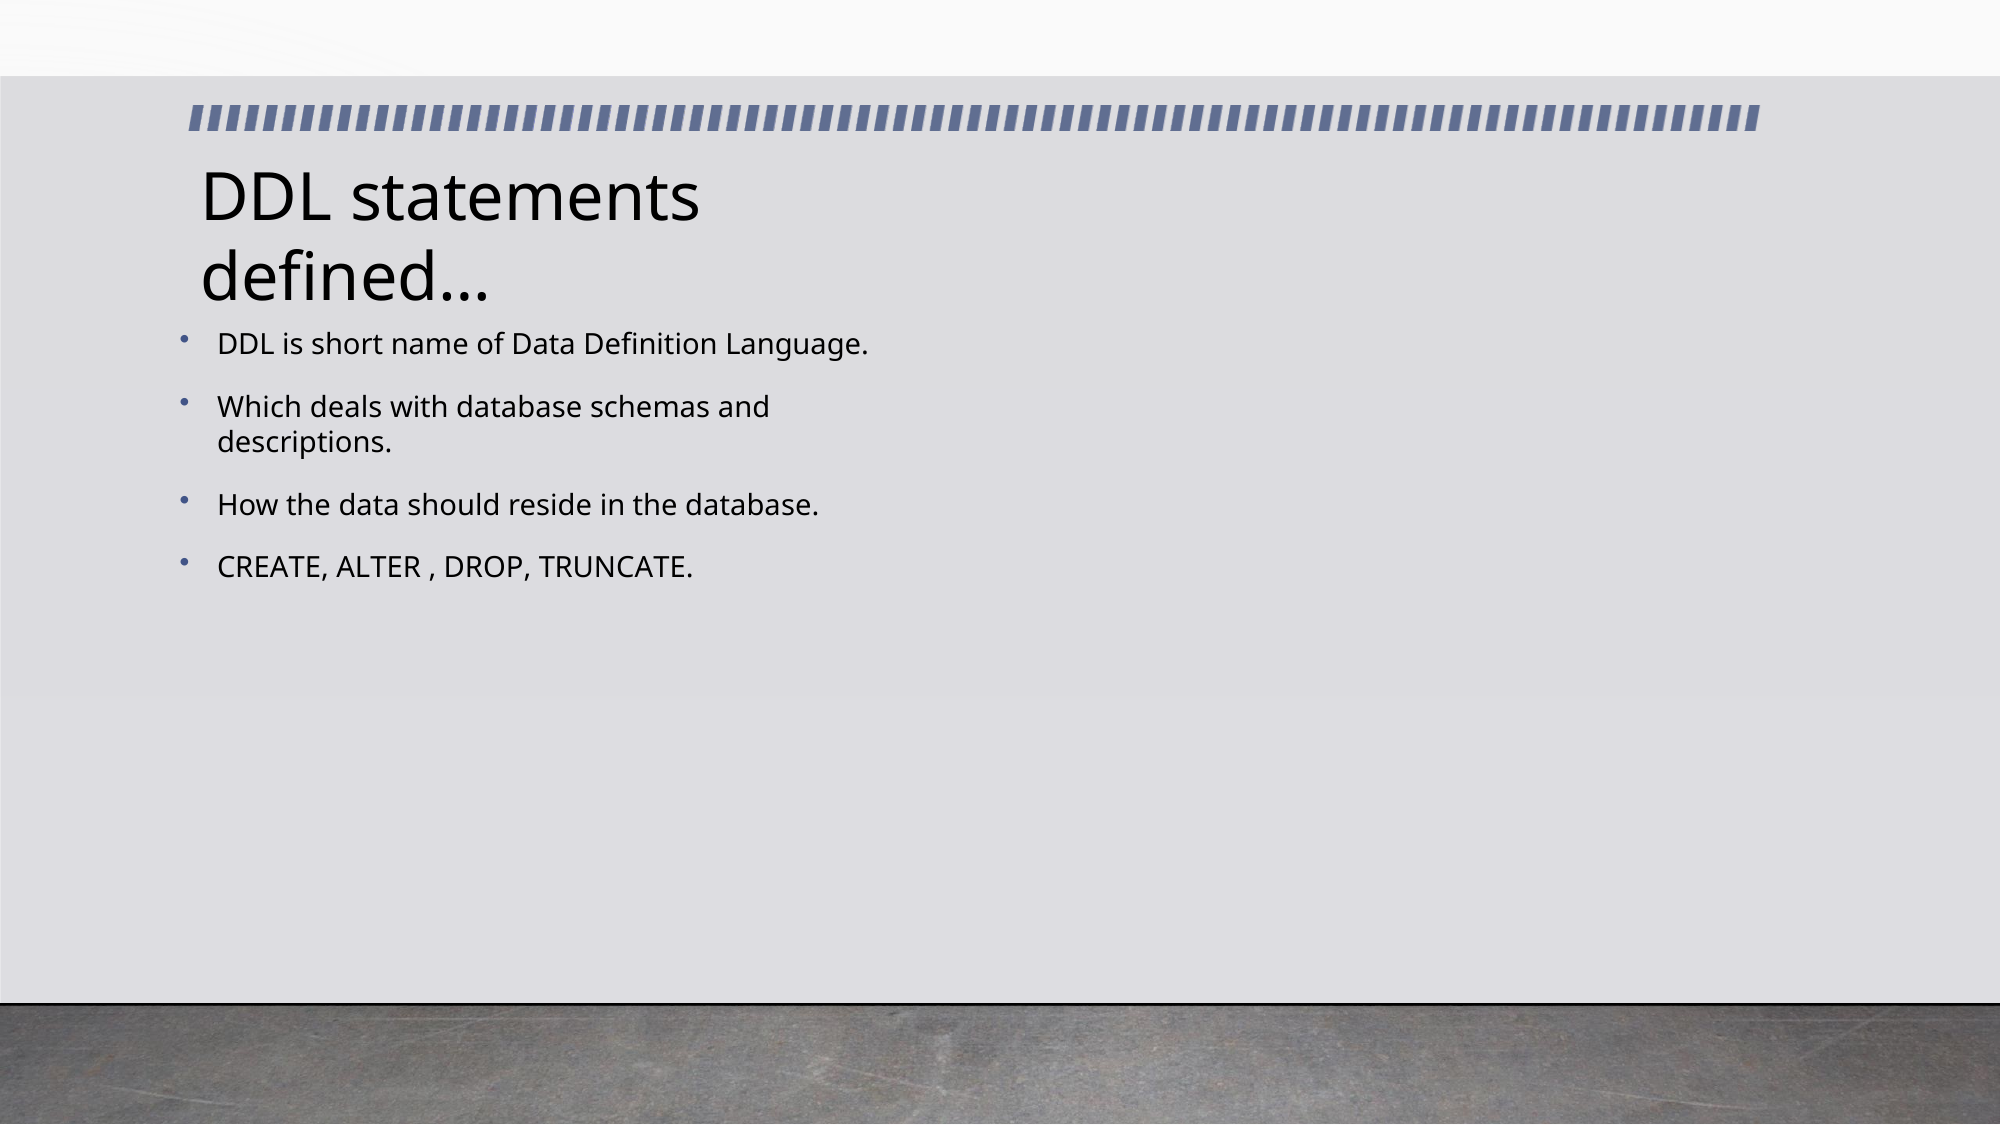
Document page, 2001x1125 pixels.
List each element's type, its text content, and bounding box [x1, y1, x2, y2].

picture [0, 1006, 2000, 1125]
title DDL statements defined… [198, 151, 981, 342]
text_box DDL is short name of Data Definition Language. Which deals with database schemas and descriptions. How the data should reside in the database. CREATE, ALTER , DROP, TRUNCATE. [177, 323, 919, 584]
picture [0, 0, 2000, 1003]
